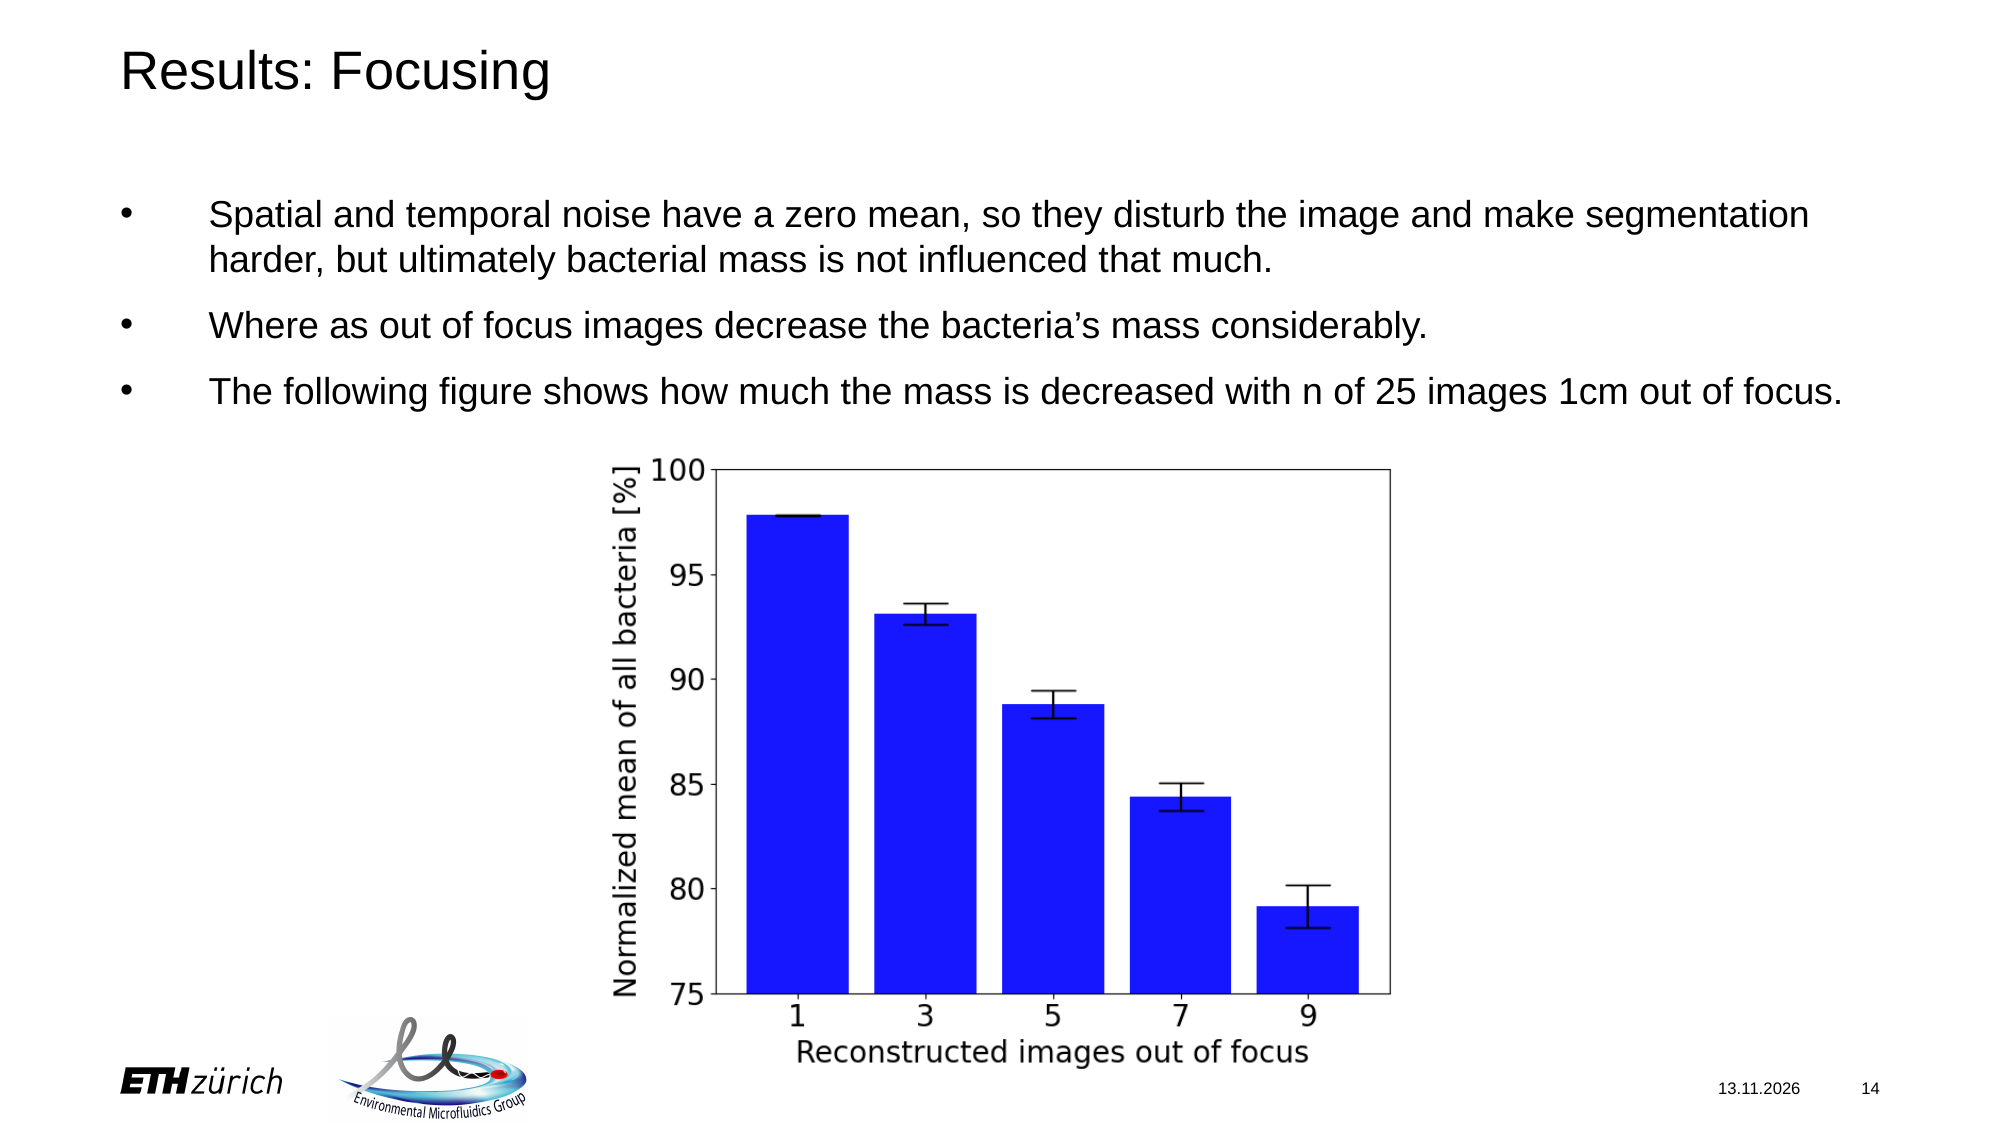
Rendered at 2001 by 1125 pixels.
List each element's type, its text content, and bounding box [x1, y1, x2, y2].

list Spatial and temporal noise have a zero mean, so they disturb the image and make segmentation harder, but ultimately bacterial mass is not influenced that much. Where as out of focus images decrease the bacteria’s mass considerably. The following figure shows how much the mass is decreased with n of 25 images 1cm out of focus. [120, 190, 1880, 1000]
picture [328, 1017, 529, 1123]
picture [606, 451, 1394, 1070]
title Results: Focusing [120, 42, 1880, 190]
slide_number 14 [1827, 1069, 1880, 1106]
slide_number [1718, 1069, 1819, 1106]
picture [120, 1067, 282, 1094]
